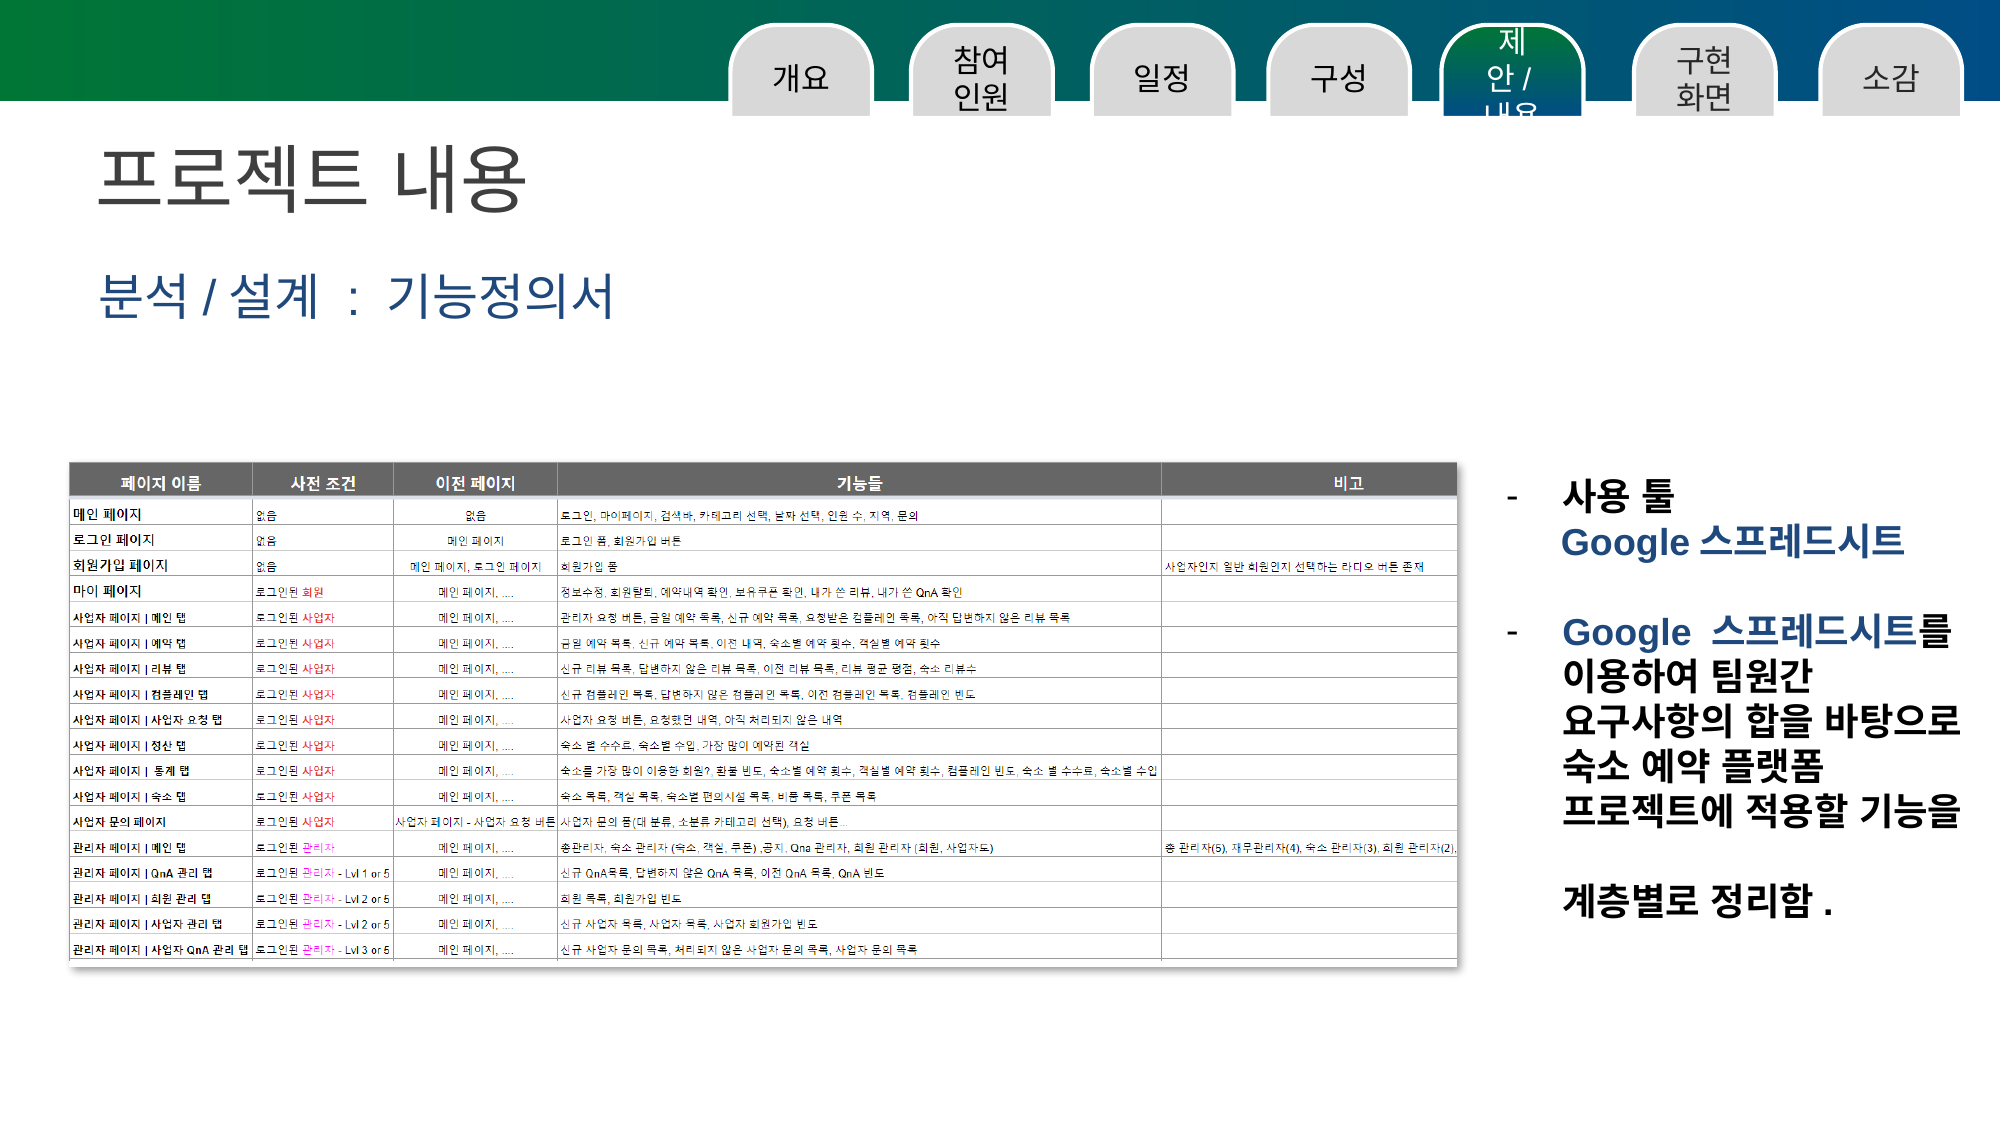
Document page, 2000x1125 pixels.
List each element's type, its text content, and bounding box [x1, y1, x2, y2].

picture [69, 462, 1457, 961]
text_box 사용 툴 Google스프레드시트 Google 스프레드시트를 이용하여 팀원간 요구사항의 합을 바탕으로 숙소 예약 플랫폼 프로젝트에 적용할 기능을 계층별로 정리함. [1472, 465, 1981, 964]
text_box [0, 0, 2000, 103]
text_box 프로젝트 내용 [80, 125, 598, 232]
text_box 분석/설계 : 기능정의서 [83, 270, 1354, 321]
